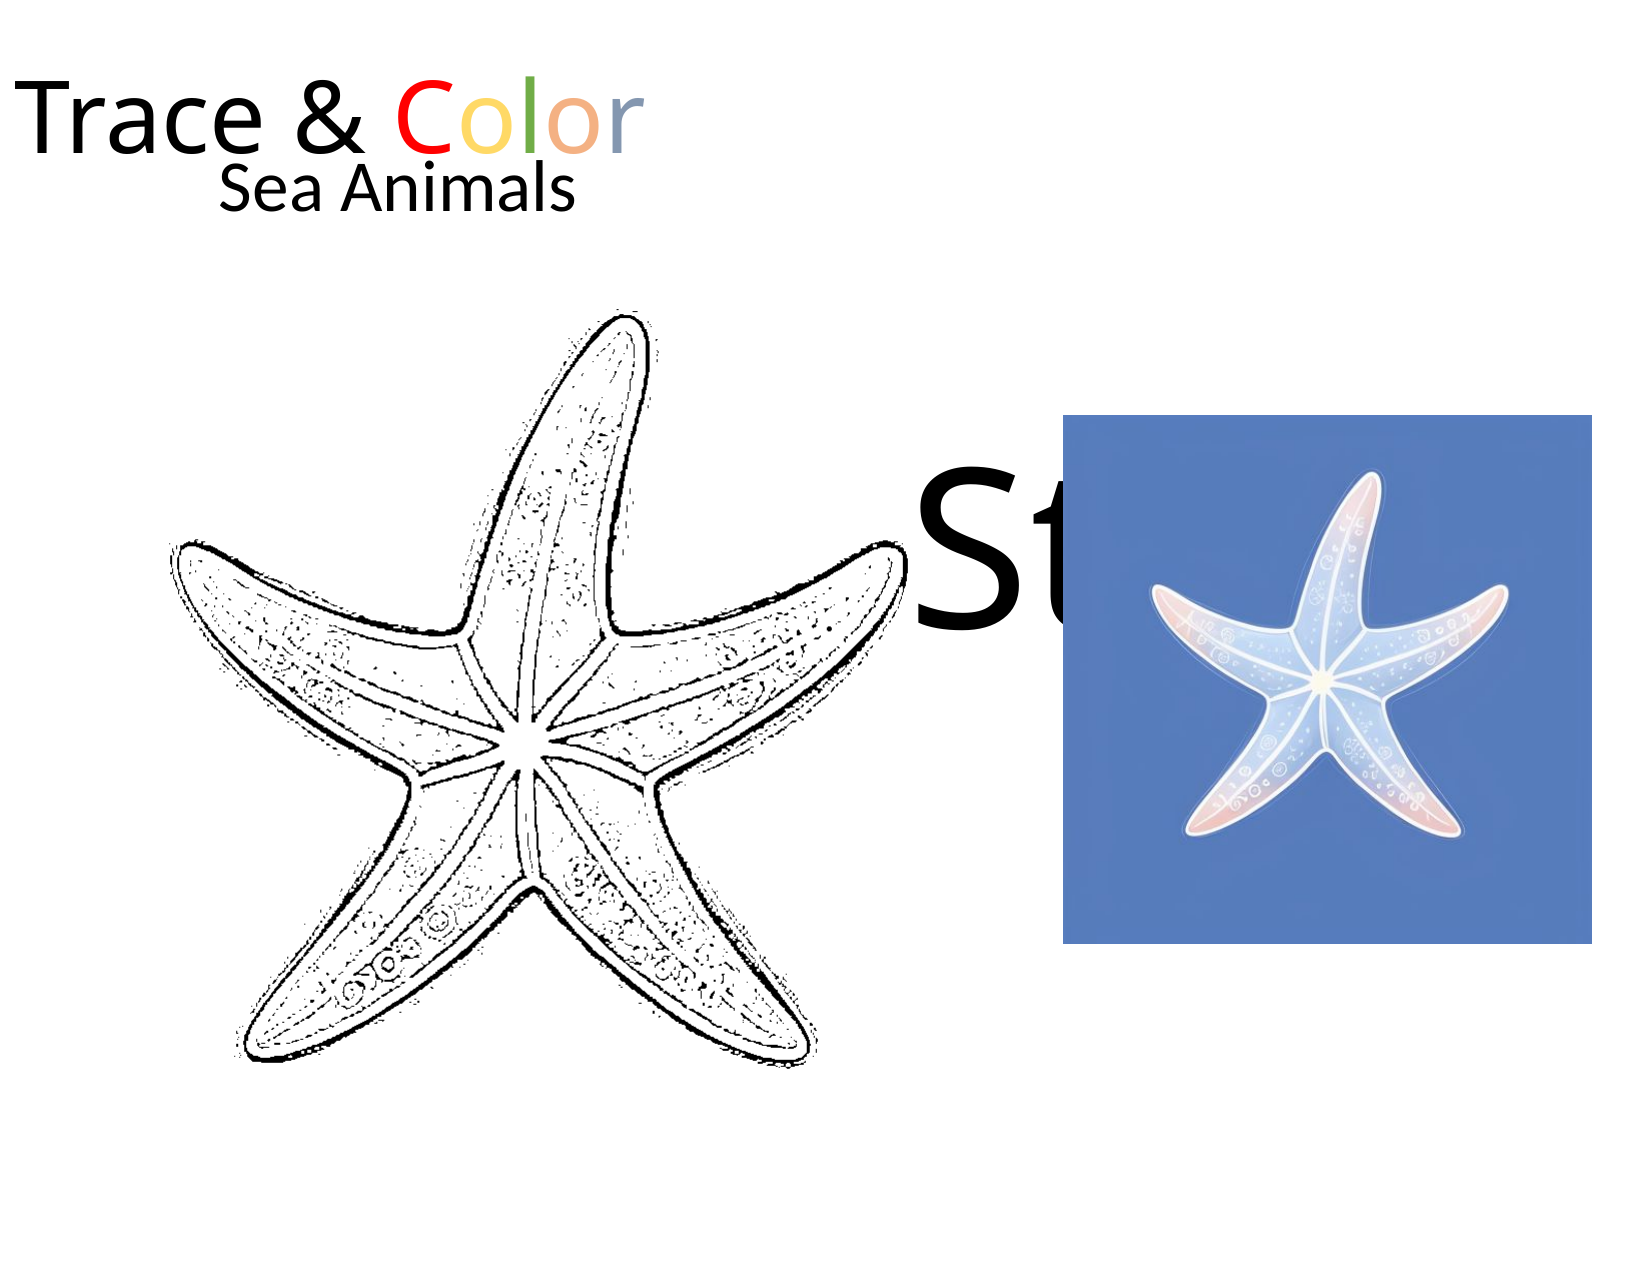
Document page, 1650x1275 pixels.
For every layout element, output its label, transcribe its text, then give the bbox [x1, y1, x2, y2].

text_box Sea Animals [14, 130, 783, 204]
picture [0, 204, 1592, 1275]
text_box Starfish [840, 130, 1636, 948]
text_box Trace & Color [0, 45, 827, 181]
